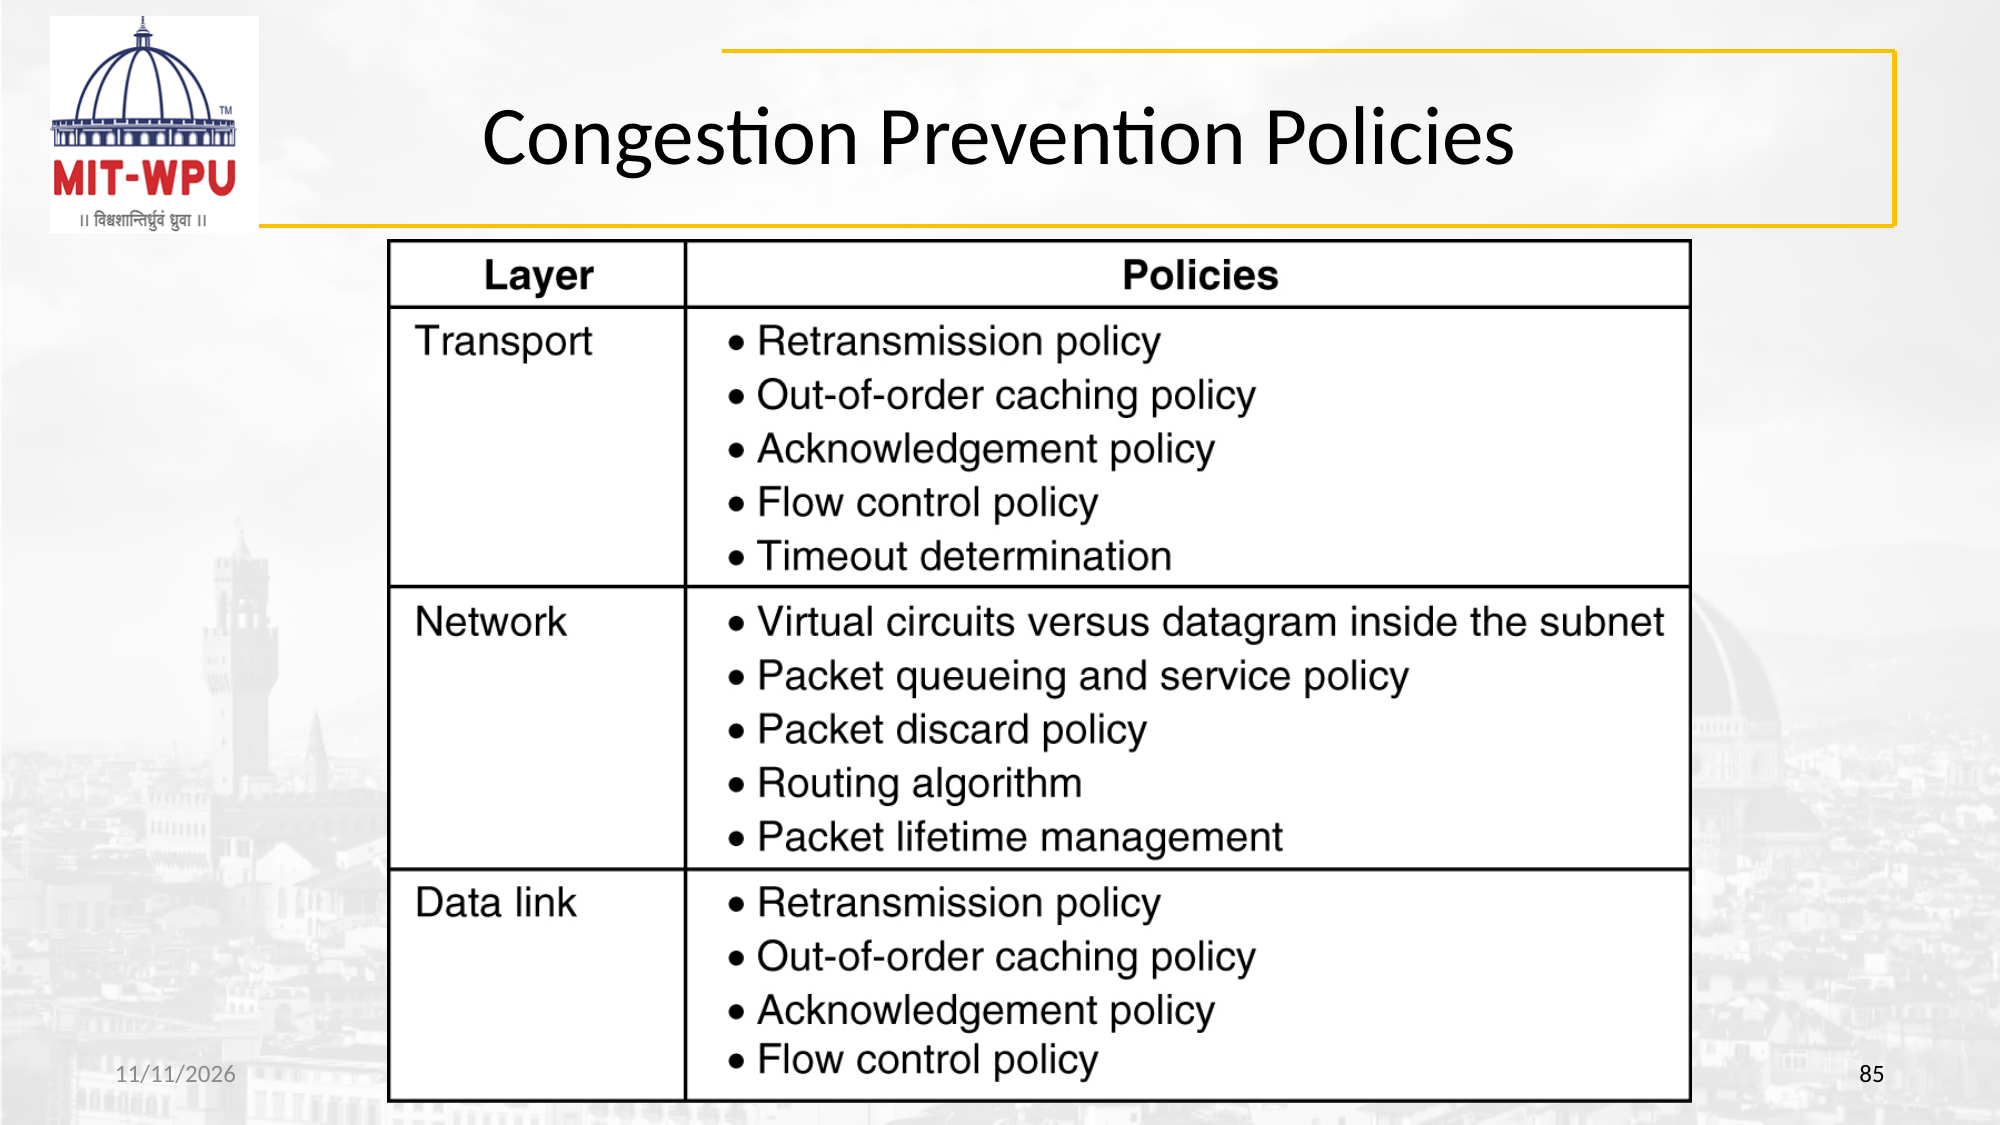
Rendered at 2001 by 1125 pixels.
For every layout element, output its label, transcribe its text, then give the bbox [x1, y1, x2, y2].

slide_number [99, 1042, 382, 1103]
picture [387, 239, 1692, 1103]
title Congestion Prevention Policies [99, 37, 1900, 225]
slide_number 85 [1696, 1042, 1900, 1103]
picture [50, 16, 259, 233]
